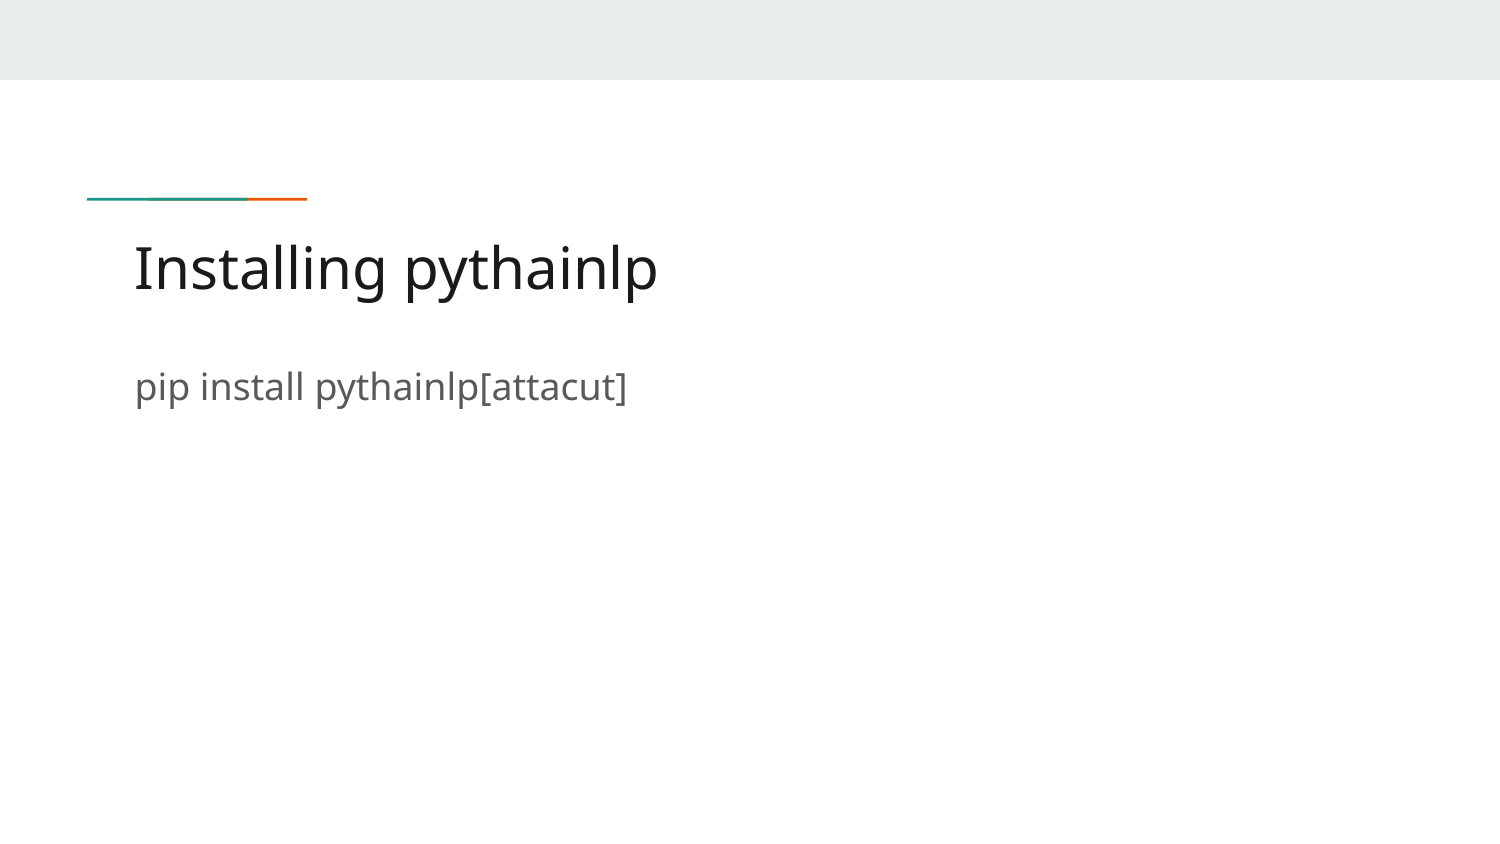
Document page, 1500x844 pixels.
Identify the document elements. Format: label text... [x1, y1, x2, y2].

list pip install pythainlp[attacut] [119, 341, 1381, 712]
title Installing pythainlp [119, 216, 1381, 305]
